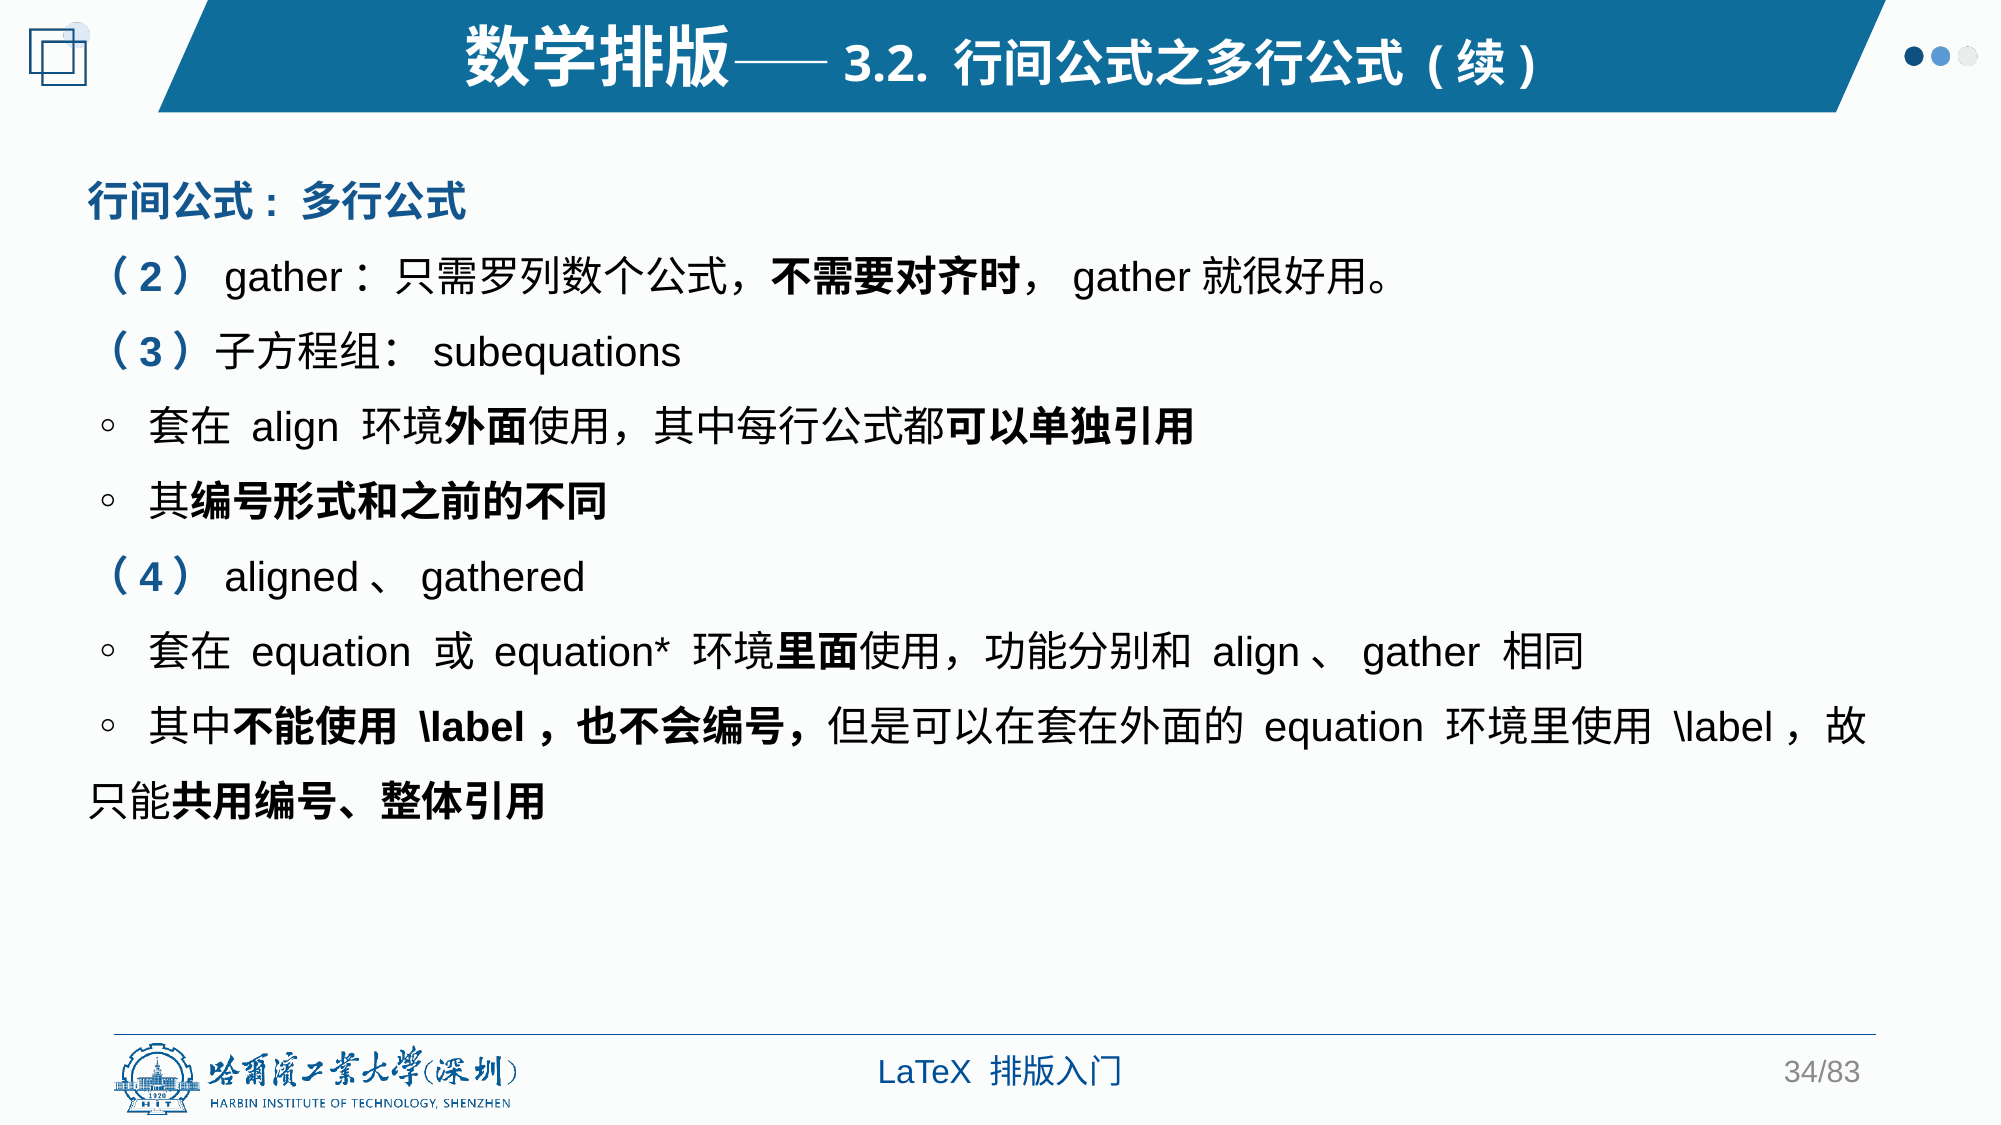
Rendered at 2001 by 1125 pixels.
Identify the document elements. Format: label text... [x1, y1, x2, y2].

text_box 行间公式: 多行公式 （2）gather：只需罗列数个公式，不需要对齐时，gather就很好用。 （3）子方程组：subequations ◦ 套在 align 环境外面使用，其中每行公式都可以单独引用 ◦ 其编号形式和之前的不同 （4）aligned、gathered ◦ 套在 equation 或 equation* 环境里面使用，功能分别和 align、gather 相同 ◦ 其中不能使用 \label，也不会编号，但是可以在套在外面的 equation 环境里使用 \label，故只能共用编号、整体引用 [72, 142, 1886, 983]
slide_number 34/83 [1432, 1044, 1876, 1097]
picture [114, 1043, 516, 1115]
picture [1881, 15, 2000, 97]
text_box 数学排版——3.2. 行间公式之多行公式 (续) [291, 7, 1709, 103]
picture [0, 0, 119, 110]
